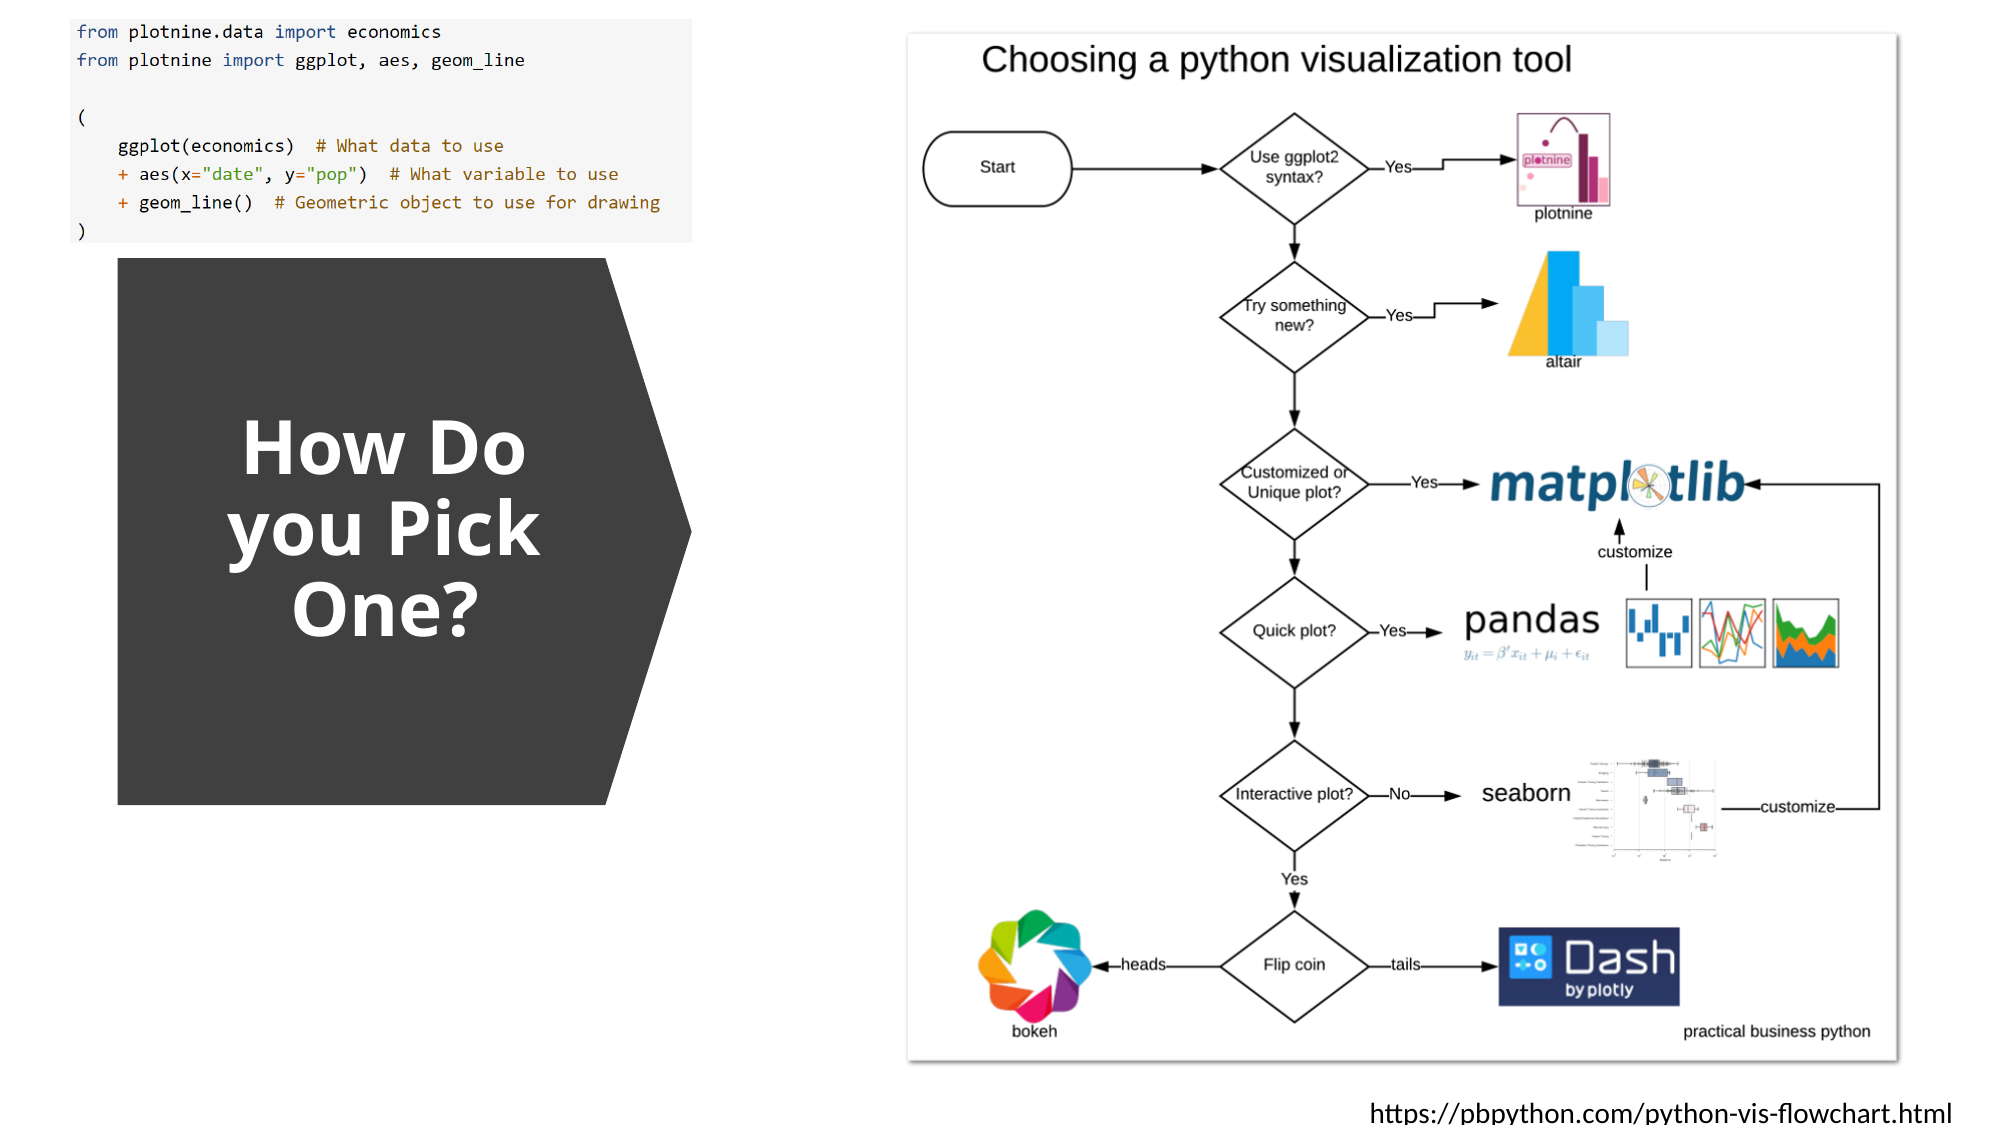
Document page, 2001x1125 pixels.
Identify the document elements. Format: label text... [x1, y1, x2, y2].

text_box https://pbpython.com/python-vis-flowchart.html [1354, 1087, 1973, 1125]
picture [70, 19, 692, 243]
text_box [116, 257, 693, 807]
picture [902, 28, 1906, 1070]
title How Do you Pick One? [168, 322, 601, 741]
